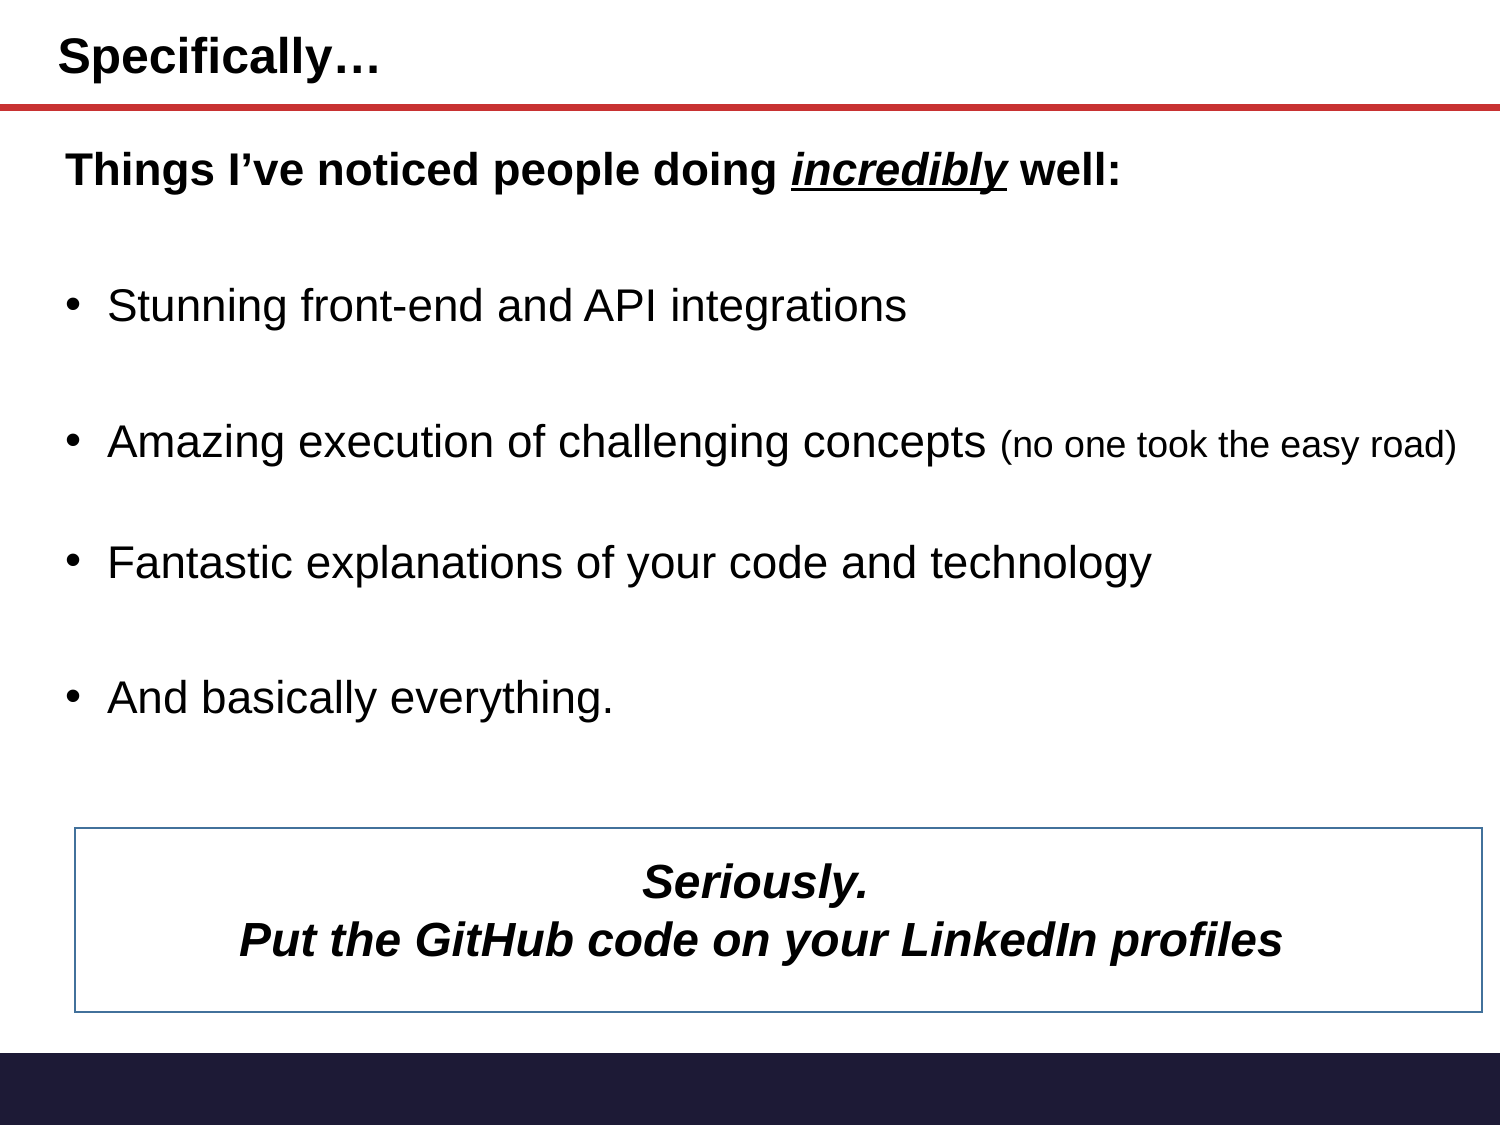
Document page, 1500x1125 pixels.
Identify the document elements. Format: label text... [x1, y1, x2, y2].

text_box [74, 827, 1483, 1013]
text_box Things I’ve noticed people doing incredibly well: Stunning front-end and API integrations Amazing execution of challenging concepts (no one took the easy road) Fantastic explanations of your code and technology And basically everything. [49, 125, 1484, 739]
text_box Specifically… [49, 16, 719, 91]
